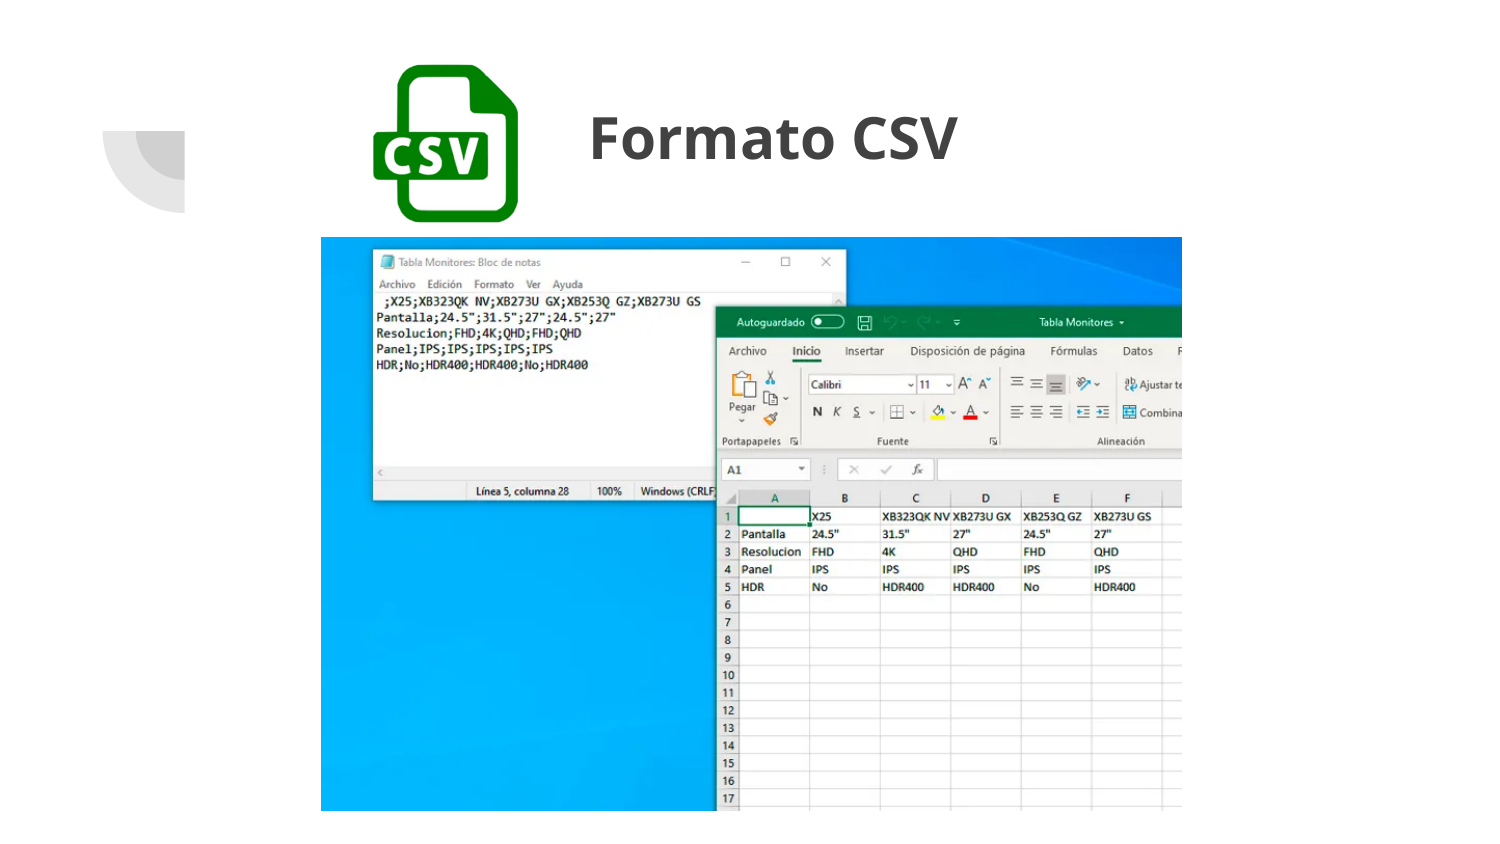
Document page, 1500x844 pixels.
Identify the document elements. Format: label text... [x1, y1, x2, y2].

picture [372, 47, 524, 236]
picture [738, 236, 752, 246]
picture [675, 236, 680, 245]
title Formato CSV [573, 86, 1008, 200]
picture [373, 236, 1182, 812]
picture [642, 236, 659, 246]
picture [713, 236, 727, 246]
